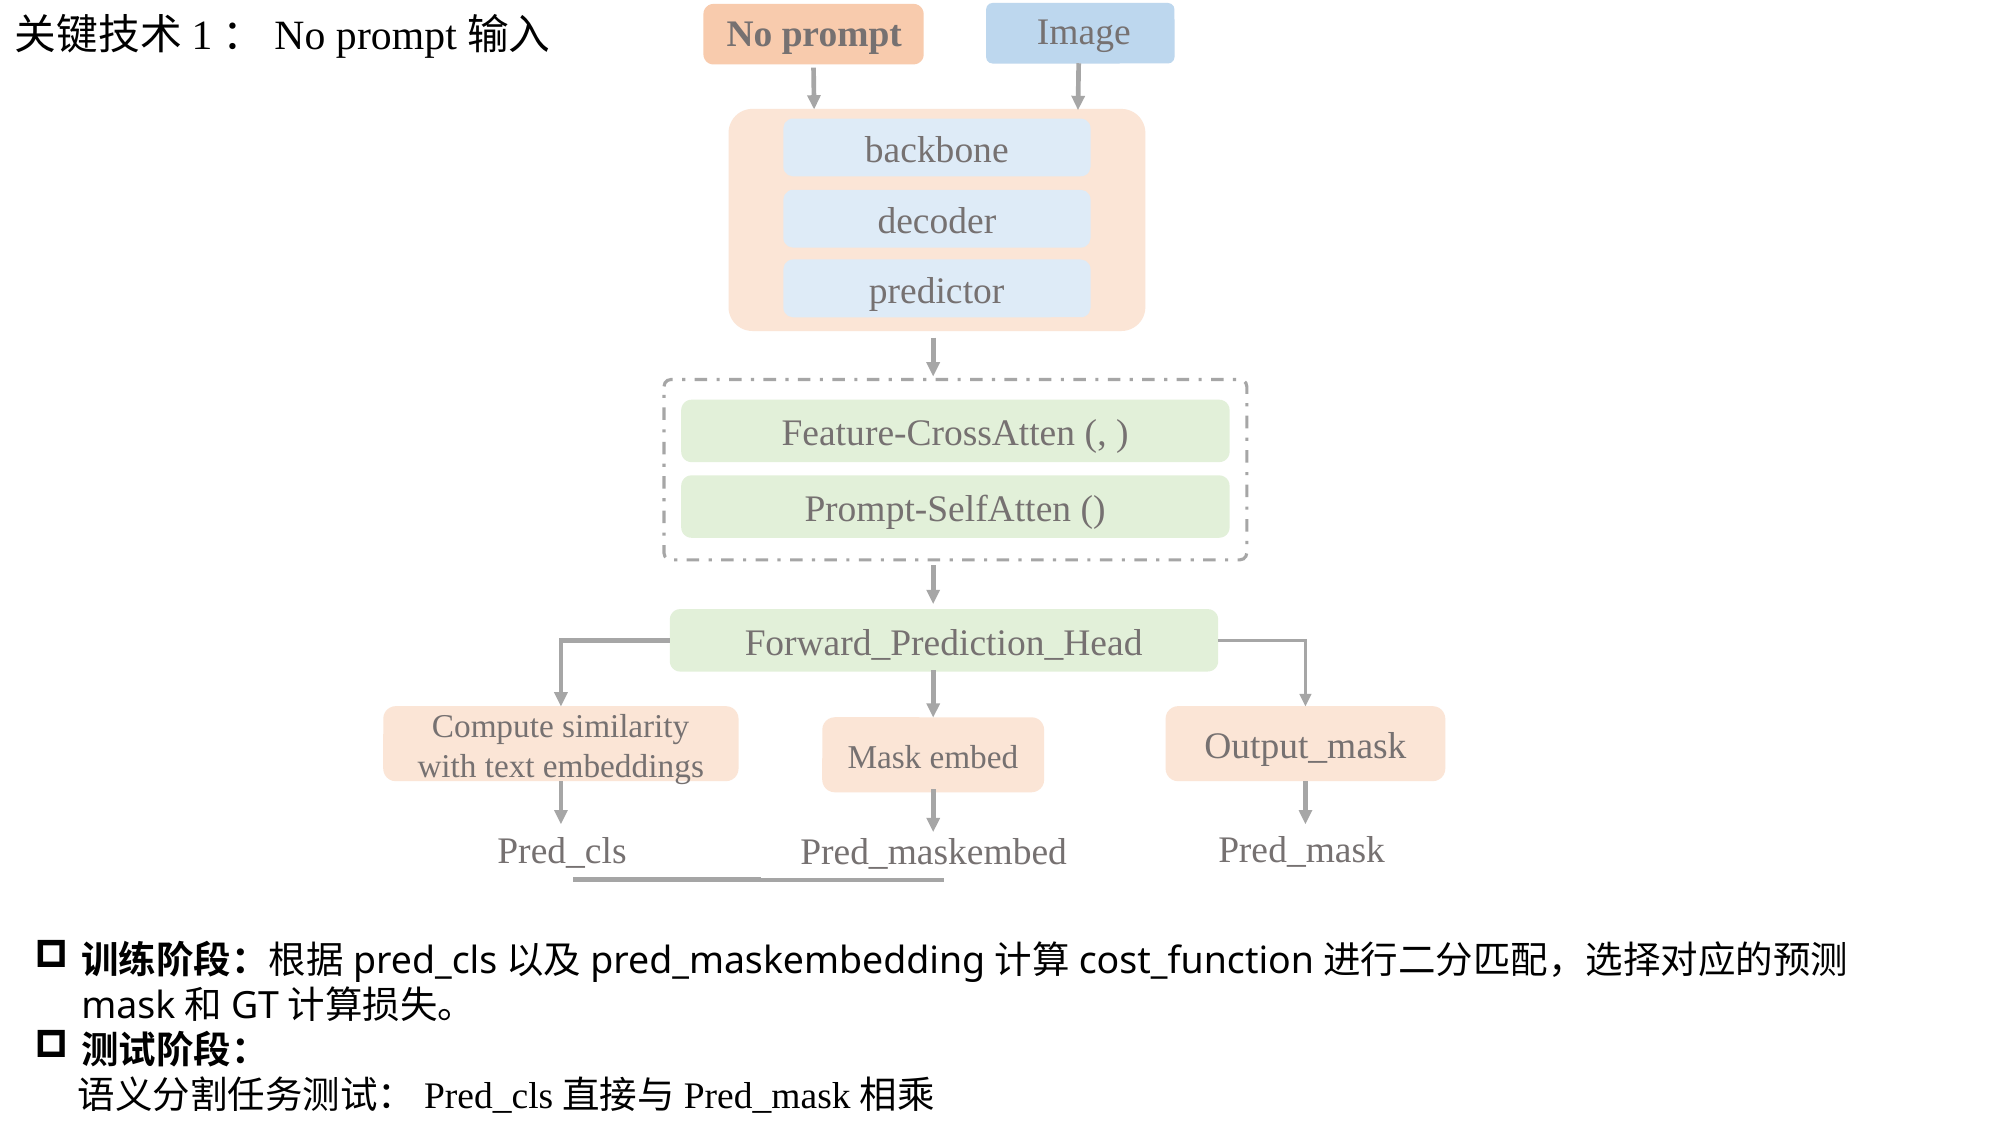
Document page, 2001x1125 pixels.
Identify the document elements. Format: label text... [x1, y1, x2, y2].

text_box Output_mask [1164, 705, 1447, 783]
text_box Image [993, 0, 1332, 60]
text_box Mask embed [821, 716, 1046, 794]
text_box [985, 1, 1175, 65]
text_box backbone [782, 117, 1092, 178]
text_box predictor [782, 258, 1092, 319]
text_box Pred_mask [1165, 817, 1483, 878]
text_box decoder [782, 188, 1092, 249]
text_box Pred_maskembed [785, 819, 1103, 880]
text_box 关键技术1：No prompt输入 [0, 0, 677, 65]
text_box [1218, 640, 1306, 707]
text_box [662, 378, 1248, 561]
text_box [727, 107, 1147, 333]
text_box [560, 640, 670, 707]
text_box Compute similarity with text embeddings [382, 705, 740, 783]
text_box No prompt [711, 1, 992, 62]
text_box 训练阶段：根据pred_cls以及pred_maskembedding计算cost_function进行二分匹配，选择对应的预测mask和GT计算损失。 测试阶段： 语义分割任务测试：Pred_cls直接与Pred_mask相乘 [19, 929, 1936, 1124]
text_box Forward_Prediction_Head [668, 608, 1220, 673]
text_box [702, 3, 922, 66]
text_box Pred_cls [482, 818, 664, 879]
